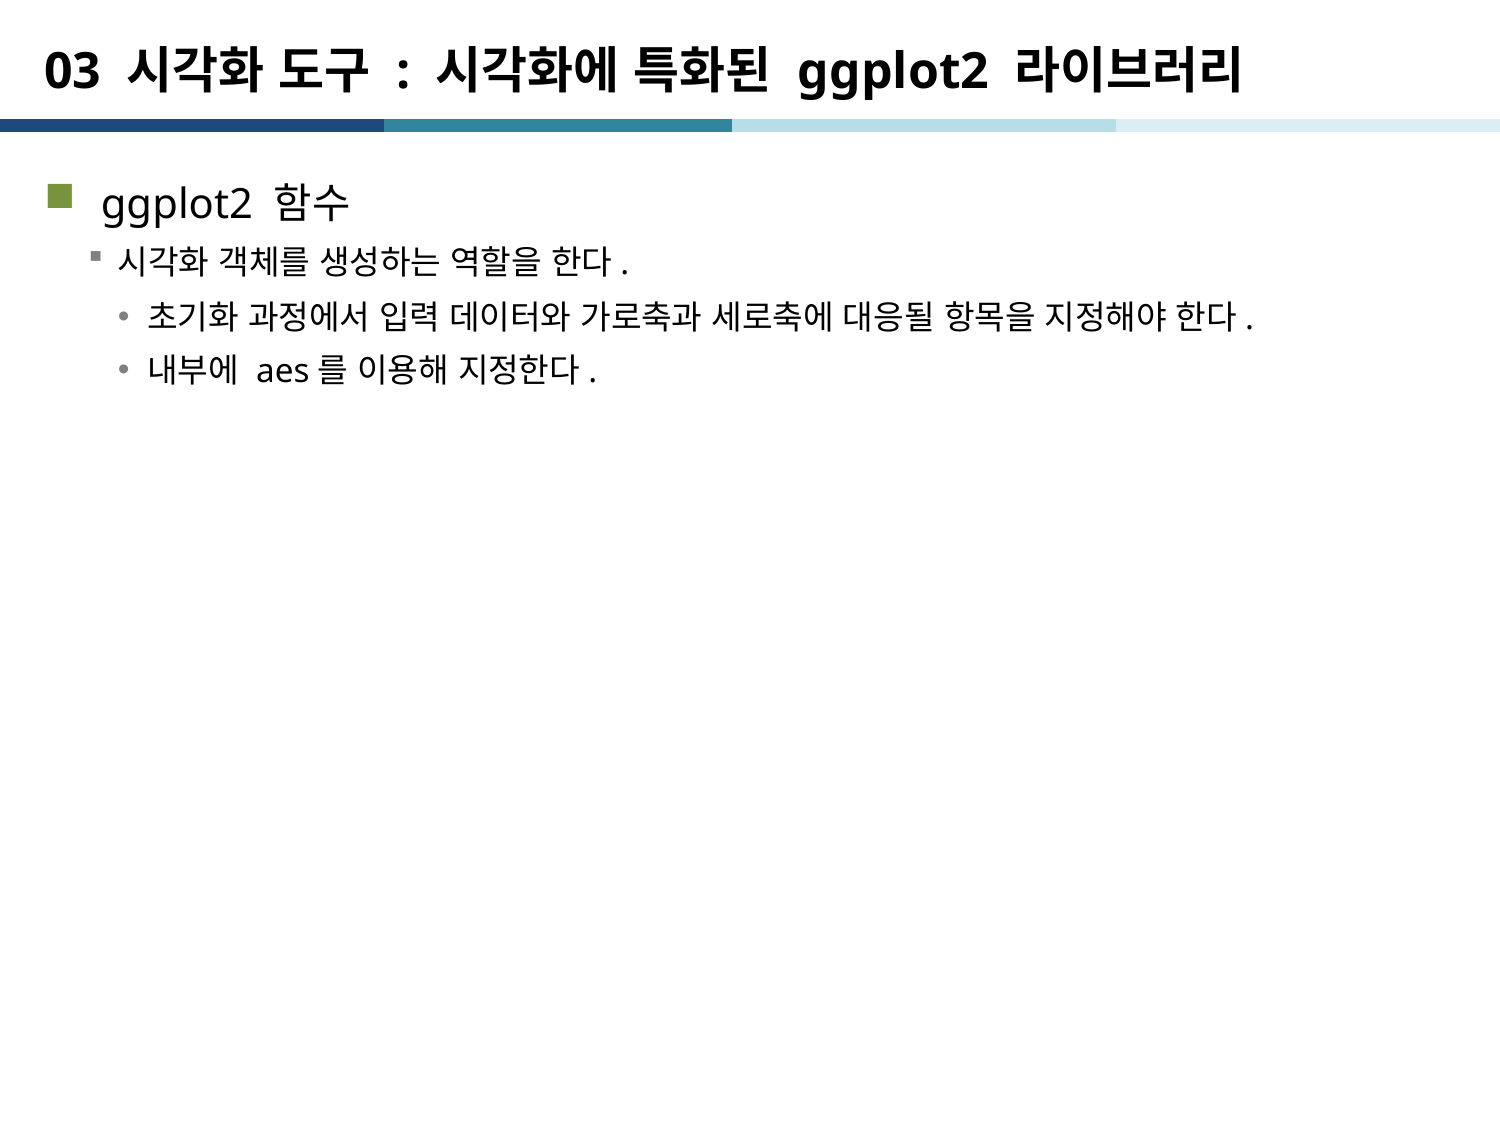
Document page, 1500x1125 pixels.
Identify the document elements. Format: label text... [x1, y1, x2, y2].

list ggplot2 함수 시각화 객체를 생성하는 역할을 한다. 초기화 과정에서 입력 데이터와 가로축과 세로축에 대응될 항목을 지정해야 한다. 내부에 aes를 이용해 지정한다. [29, 148, 1471, 1083]
title 03 시각화 도구 : 시각화에 특화된 ggplot2 라이브러리 [29, 23, 1317, 114]
